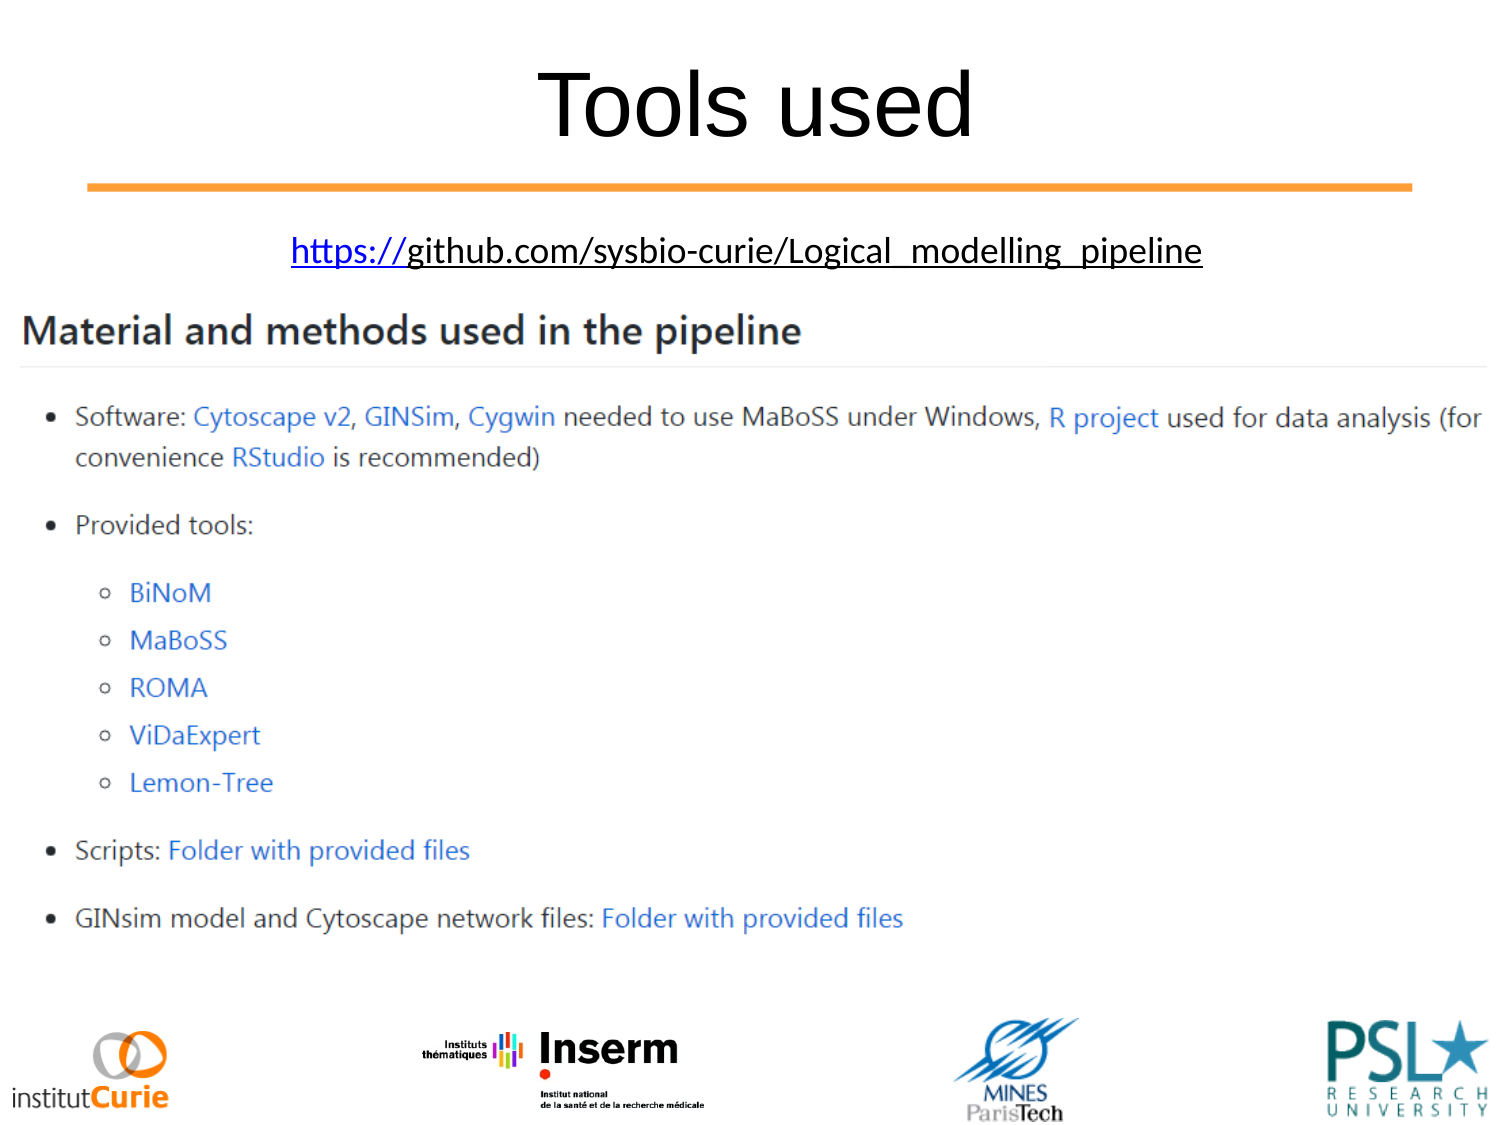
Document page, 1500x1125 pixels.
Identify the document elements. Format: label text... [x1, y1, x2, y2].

picture [3, 1027, 173, 1113]
text_box https://github.com/sysbio-curie/Logical_modelling_pipeline [255, 218, 1247, 279]
title Tools used [125, 24, 1388, 175]
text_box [11, 293, 1488, 953]
picture [953, 1018, 1079, 1122]
picture [422, 1032, 704, 1108]
picture [1327, 1020, 1500, 1121]
